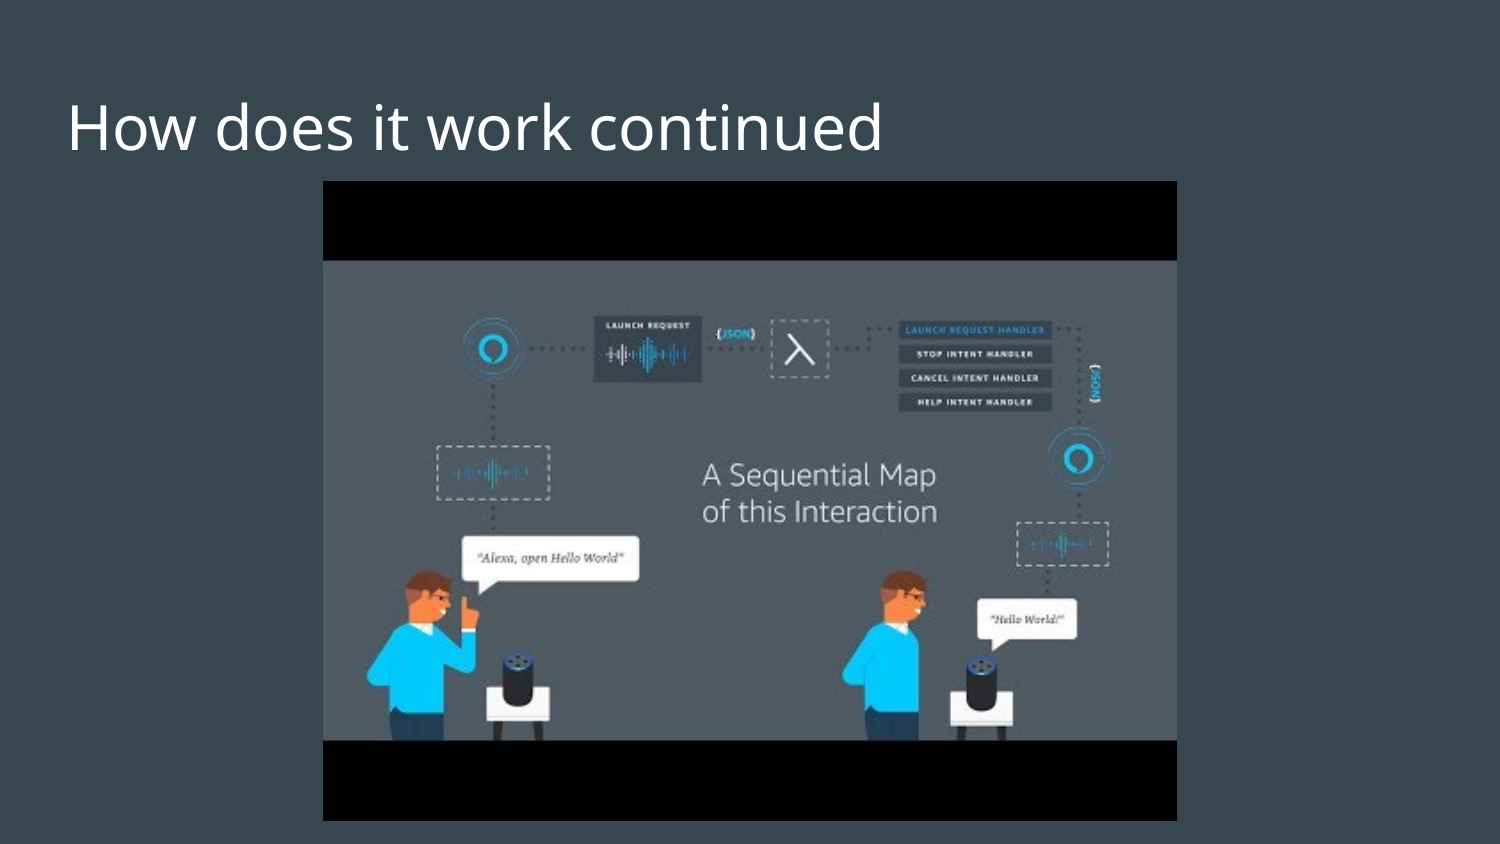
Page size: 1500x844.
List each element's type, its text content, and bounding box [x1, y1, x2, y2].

picture [323, 180, 1177, 822]
title How does it work continued [51, 72, 1449, 167]
